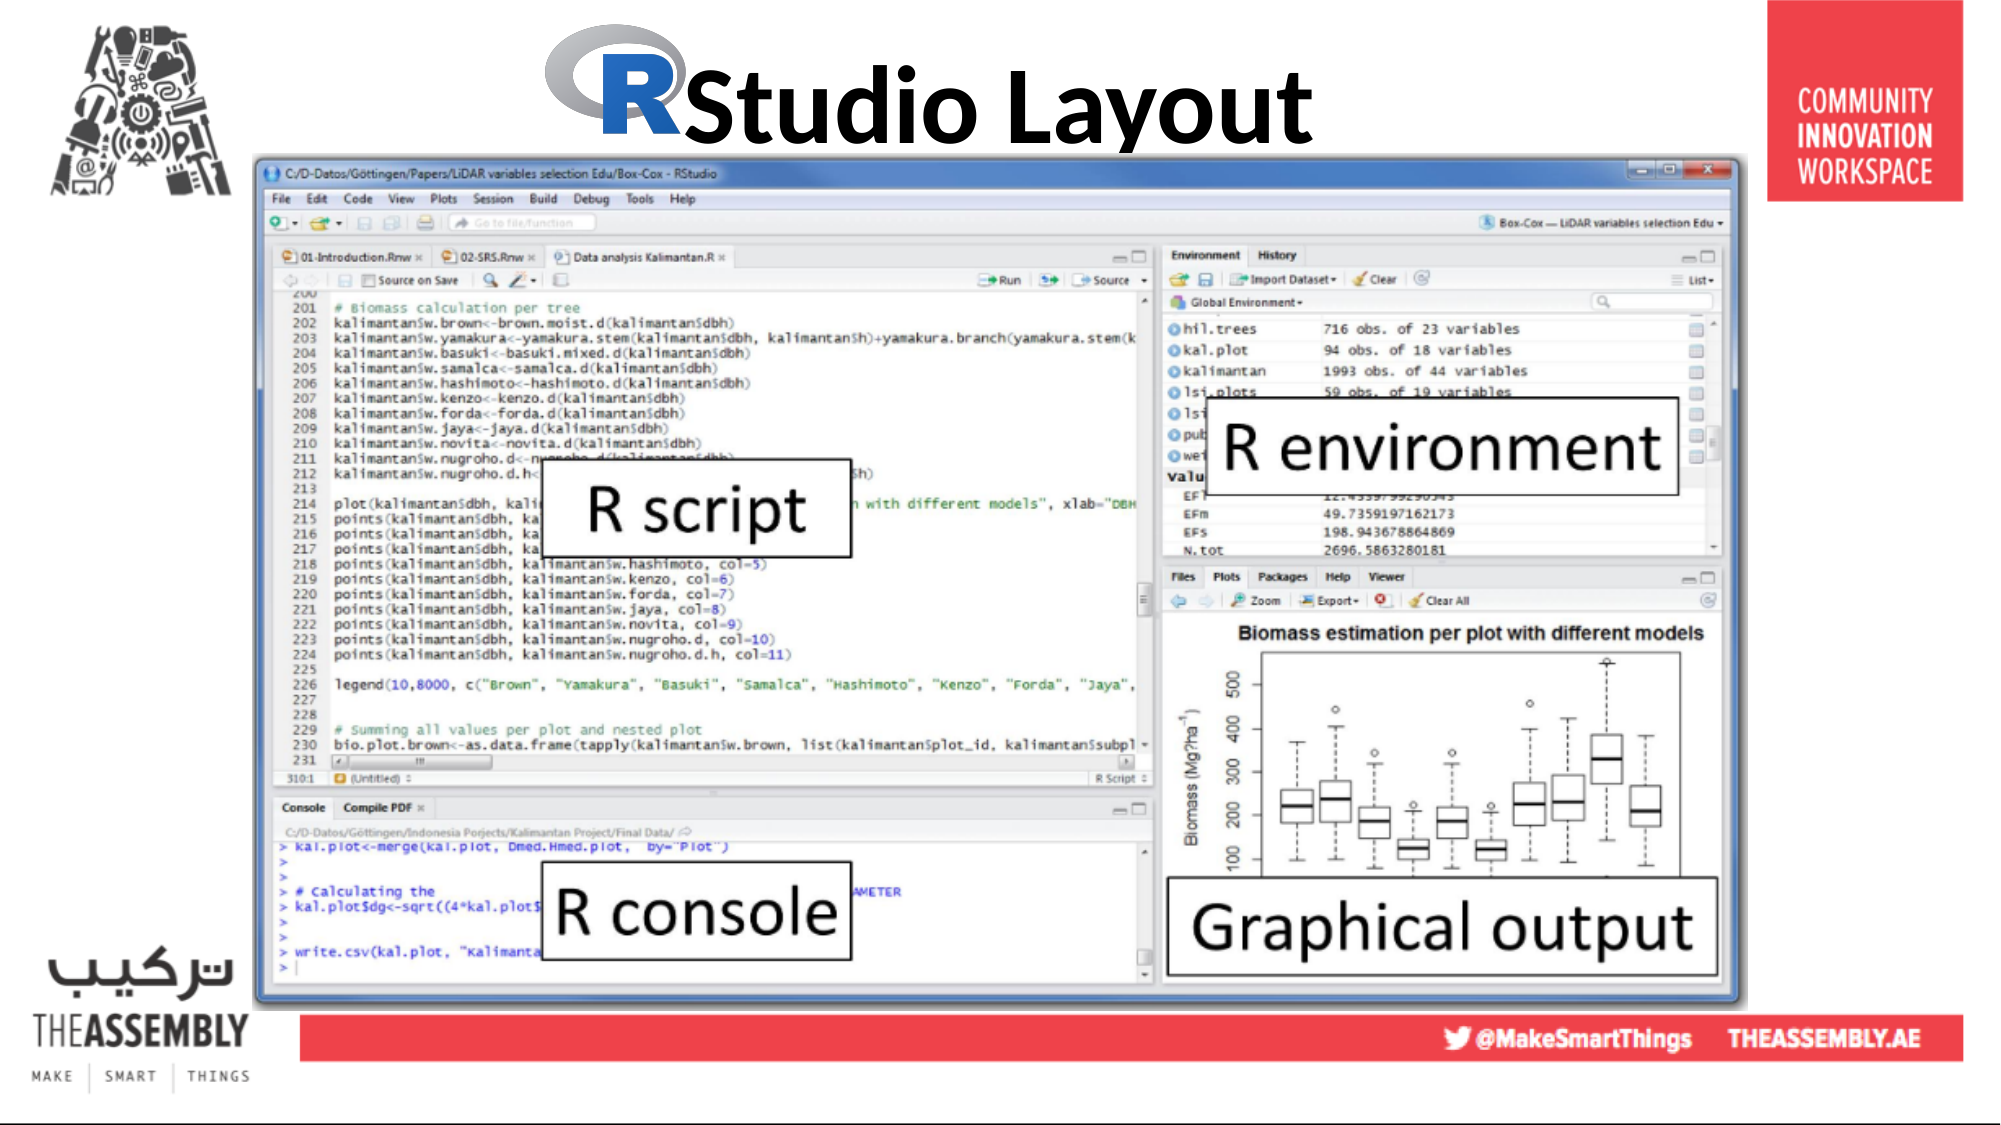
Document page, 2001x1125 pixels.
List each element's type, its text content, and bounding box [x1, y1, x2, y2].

picture [0, 0, 2001, 1125]
text_box Studio Layout [99, 114, 1900, 211]
